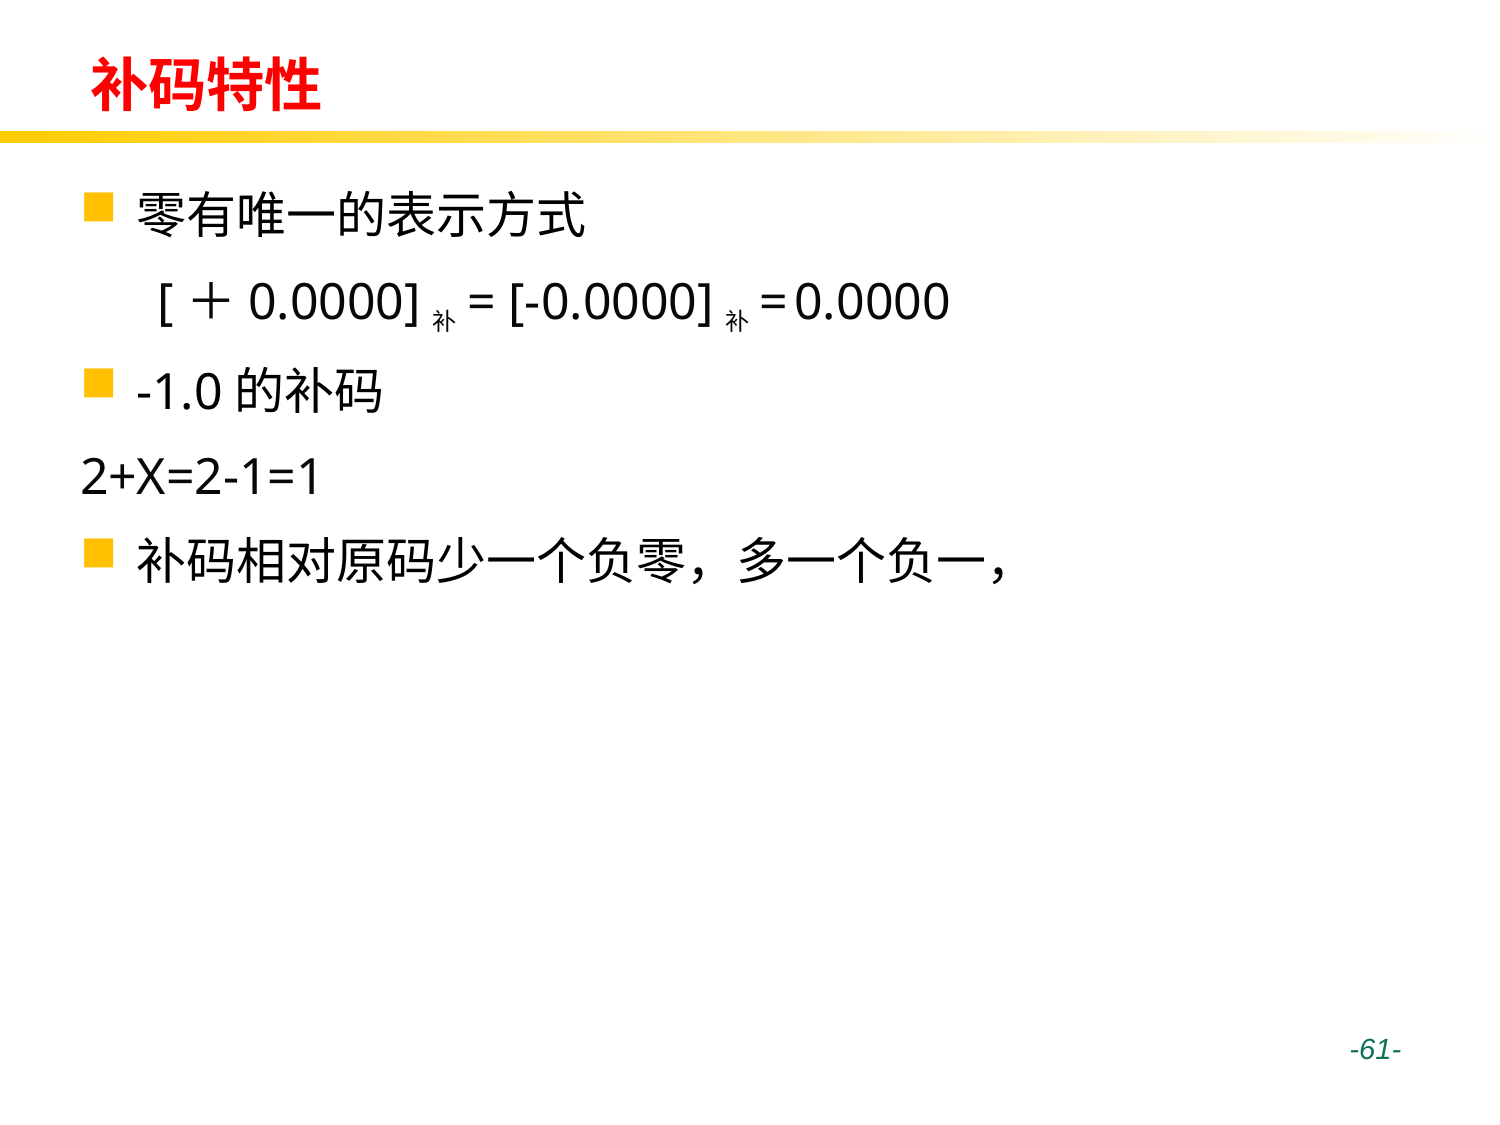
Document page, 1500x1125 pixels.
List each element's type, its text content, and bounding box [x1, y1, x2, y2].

slide_number -61- [1257, 1023, 1425, 1102]
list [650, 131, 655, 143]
table_cell 补码 [738, 131, 744, 143]
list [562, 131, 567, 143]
list 零有唯一的表示方式 [＋0.0000]补= [-0.0000]补= 0.0000 -1.0的补码 2+X=2-1=1 补码相对原码少一个负零，多一个负一， [64, 160, 1414, 988]
title 补码特性 [74, 34, 1426, 131]
